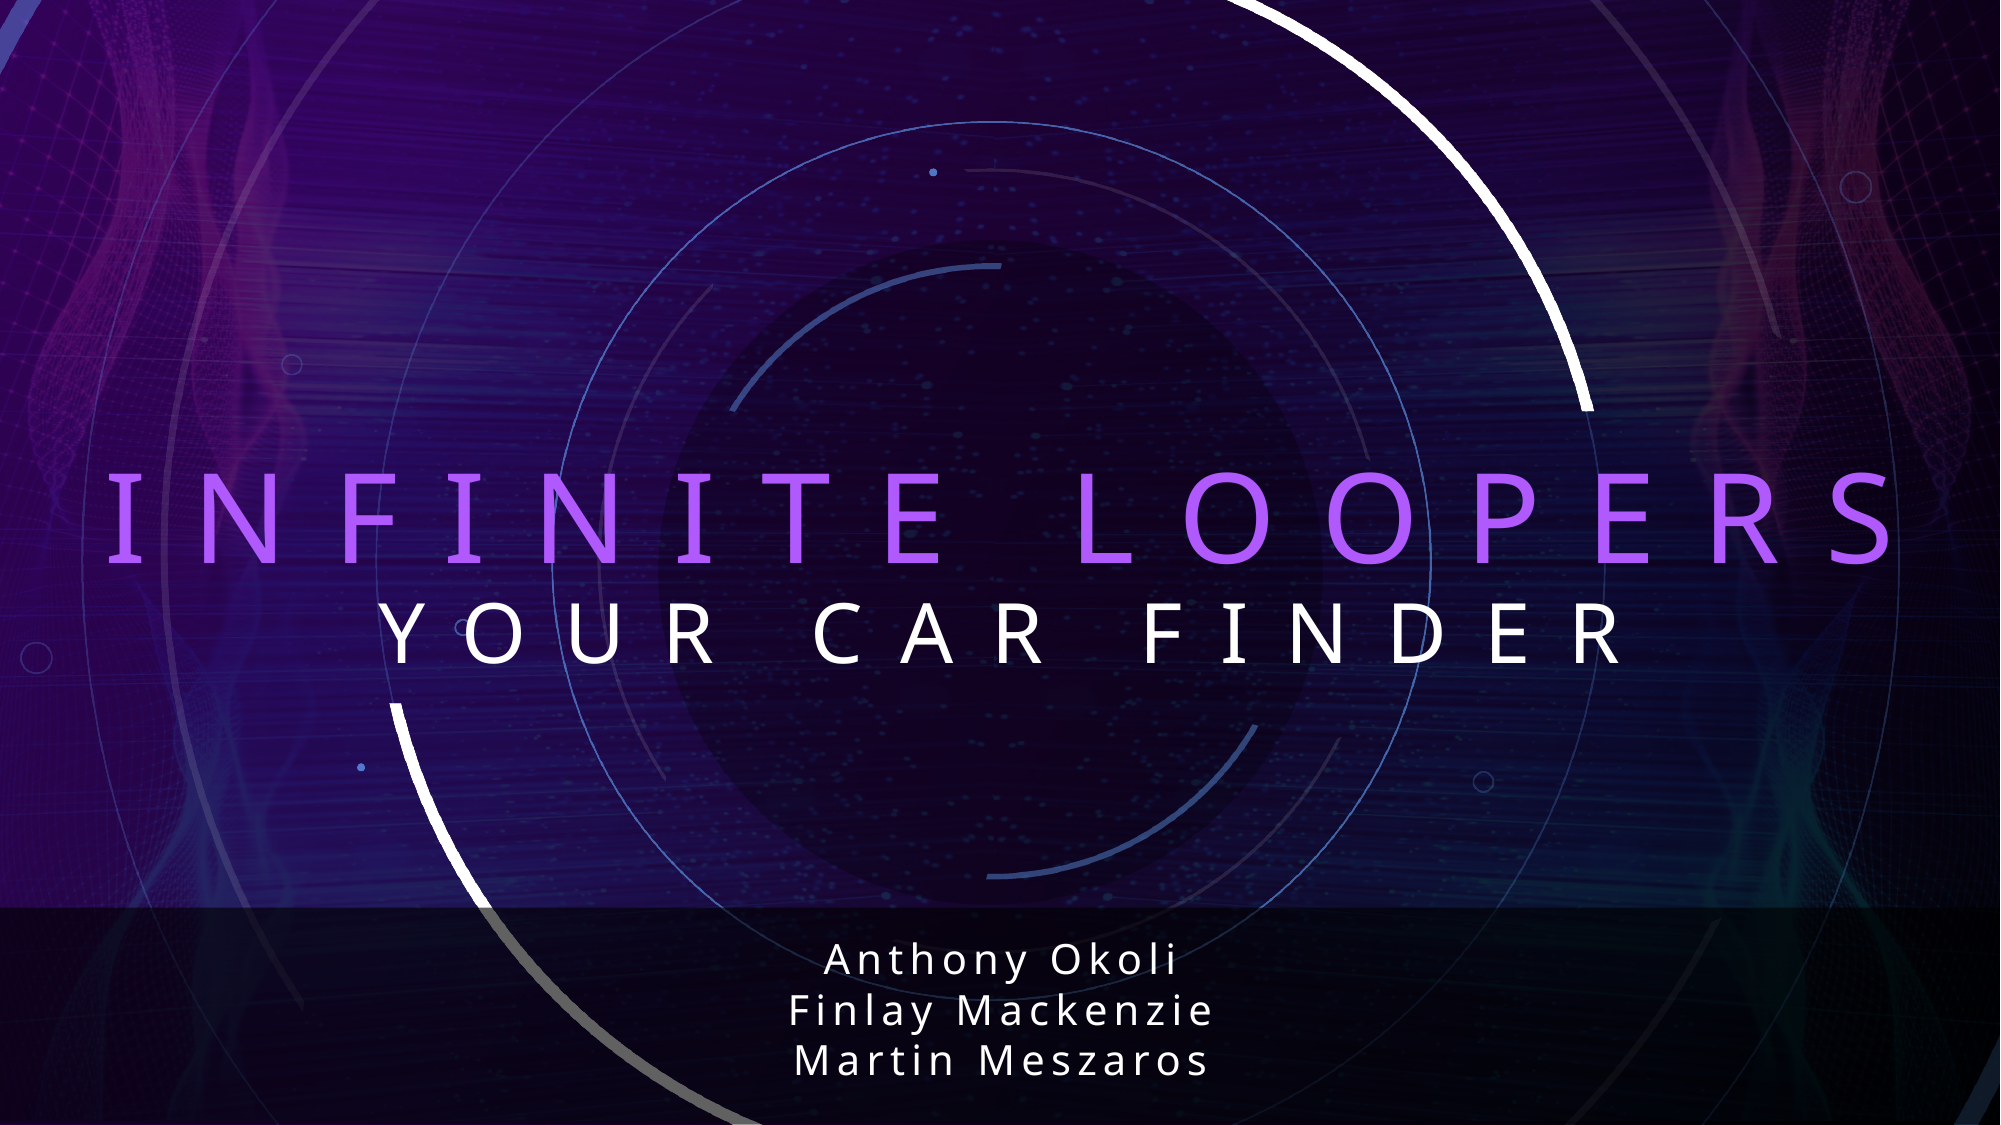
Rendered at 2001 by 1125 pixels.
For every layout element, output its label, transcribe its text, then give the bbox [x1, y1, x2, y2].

title INFINITE LOOPERS [0, 414, 2000, 583]
subtitle YOUR CAR FINDER [0, 583, 2000, 712]
picture [0, 712, 2000, 907]
list Anthony Okoli Finlay Mackenzie Martin Meszaros [0, 907, 2000, 1125]
picture [0, 0, 2000, 414]
